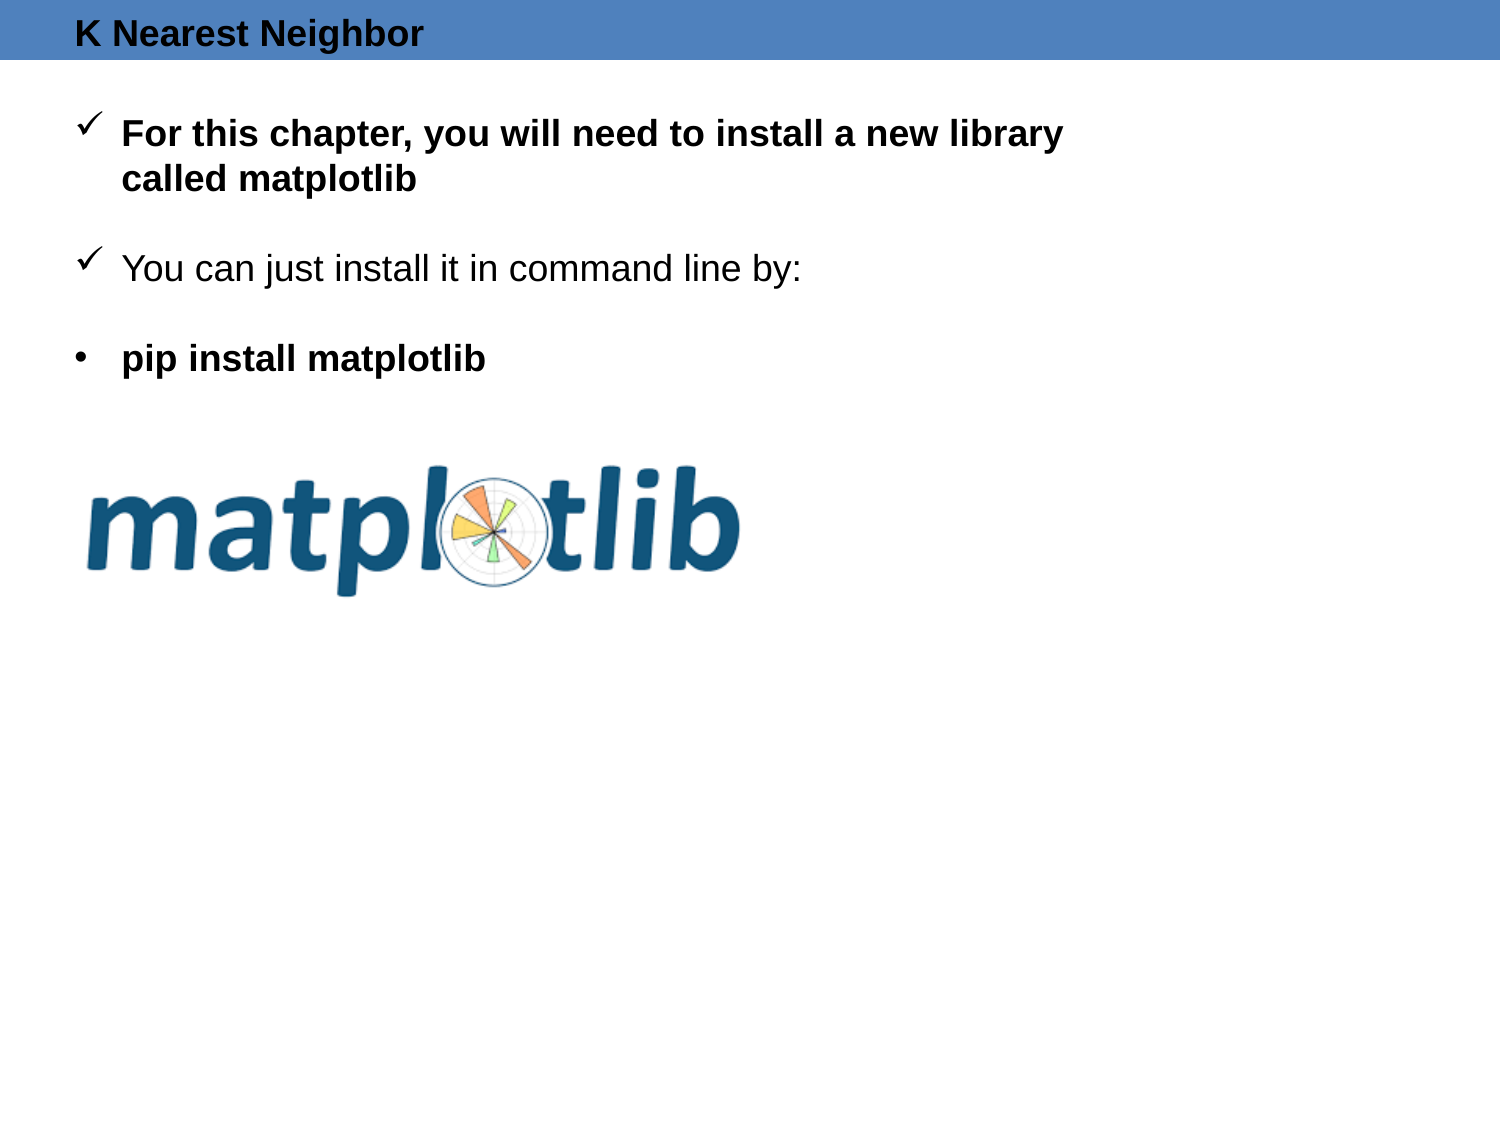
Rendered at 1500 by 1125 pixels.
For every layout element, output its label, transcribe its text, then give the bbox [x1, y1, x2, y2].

picture [59, 441, 778, 615]
text_box For this chapter, you will need to install a new library called matplotlib You can just install it in command line by: pip install matplotlib [59, 101, 1183, 386]
text_box K Nearest Neighbor [59, 1, 440, 61]
